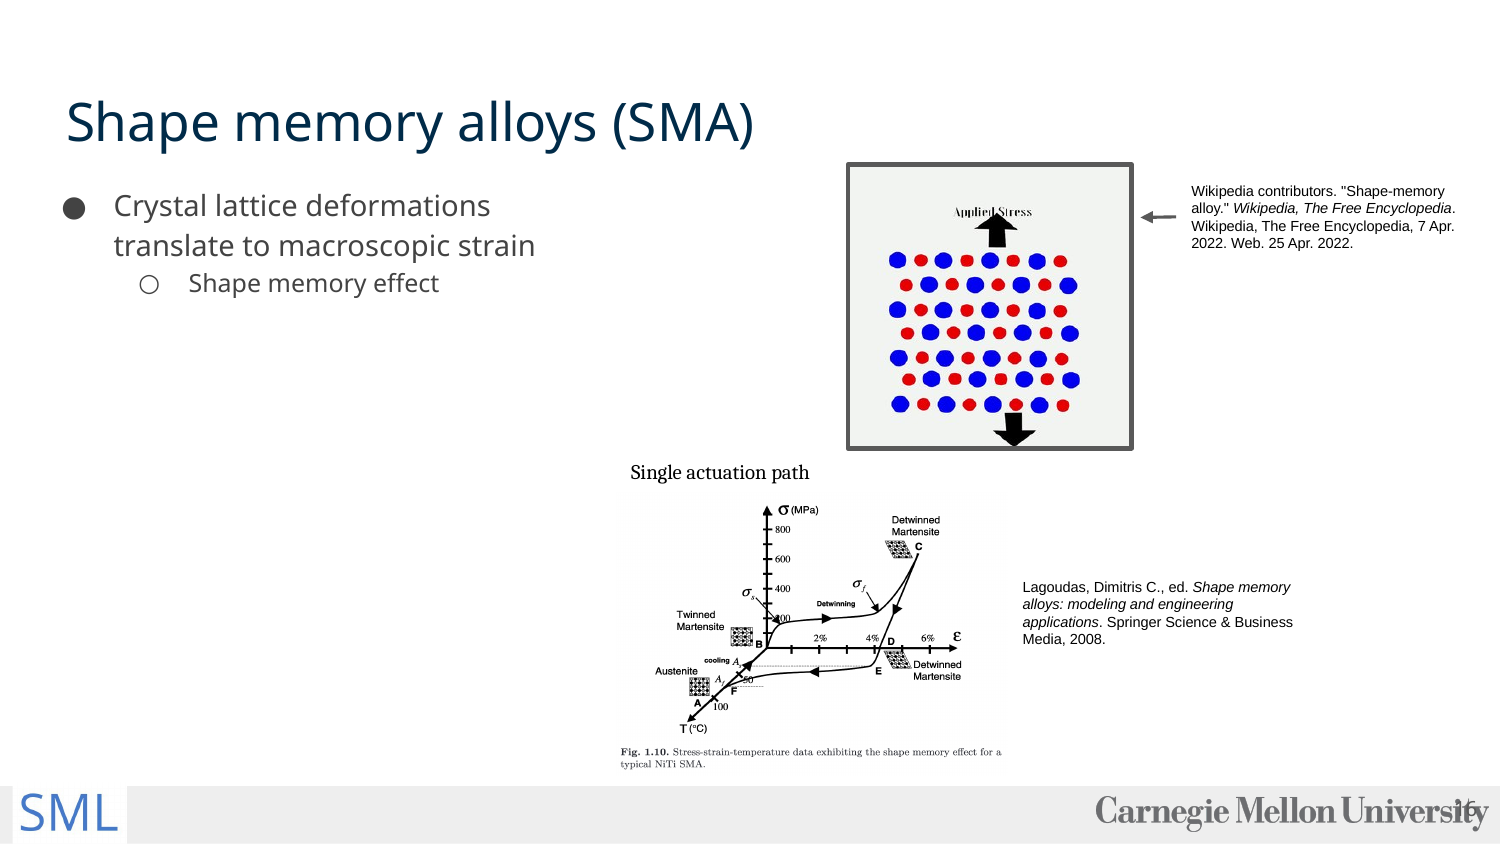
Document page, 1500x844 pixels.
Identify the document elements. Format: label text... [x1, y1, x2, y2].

picture [849, 166, 1130, 447]
text_box Wikipedia contributors. "Shape-memory alloy." Wikipedia, The Free Encyclopedia. Wikipedia, The Free Encyclopedia, 7 Apr. 2022. Web. 25 Apr. 2022. [1176, 166, 1495, 267]
text_box Lagoudas, Dimitris C., ed. Shape memory alloys: modeling and engineering applications. Springer Science & Business Media, 2008. [1013, 562, 1327, 663]
title Shape memory alloys (SMA) [51, 72, 1449, 167]
picture [1096, 796, 1402, 832]
text_box Single actuation path [616, 445, 1051, 497]
picture [615, 492, 1008, 776]
picture [12, 782, 127, 844]
slide_number ‹#› [1402, 777, 1493, 842]
list Crystal lattice deformations translate to macroscopic strain Shape memory effect [23, 166, 577, 778]
